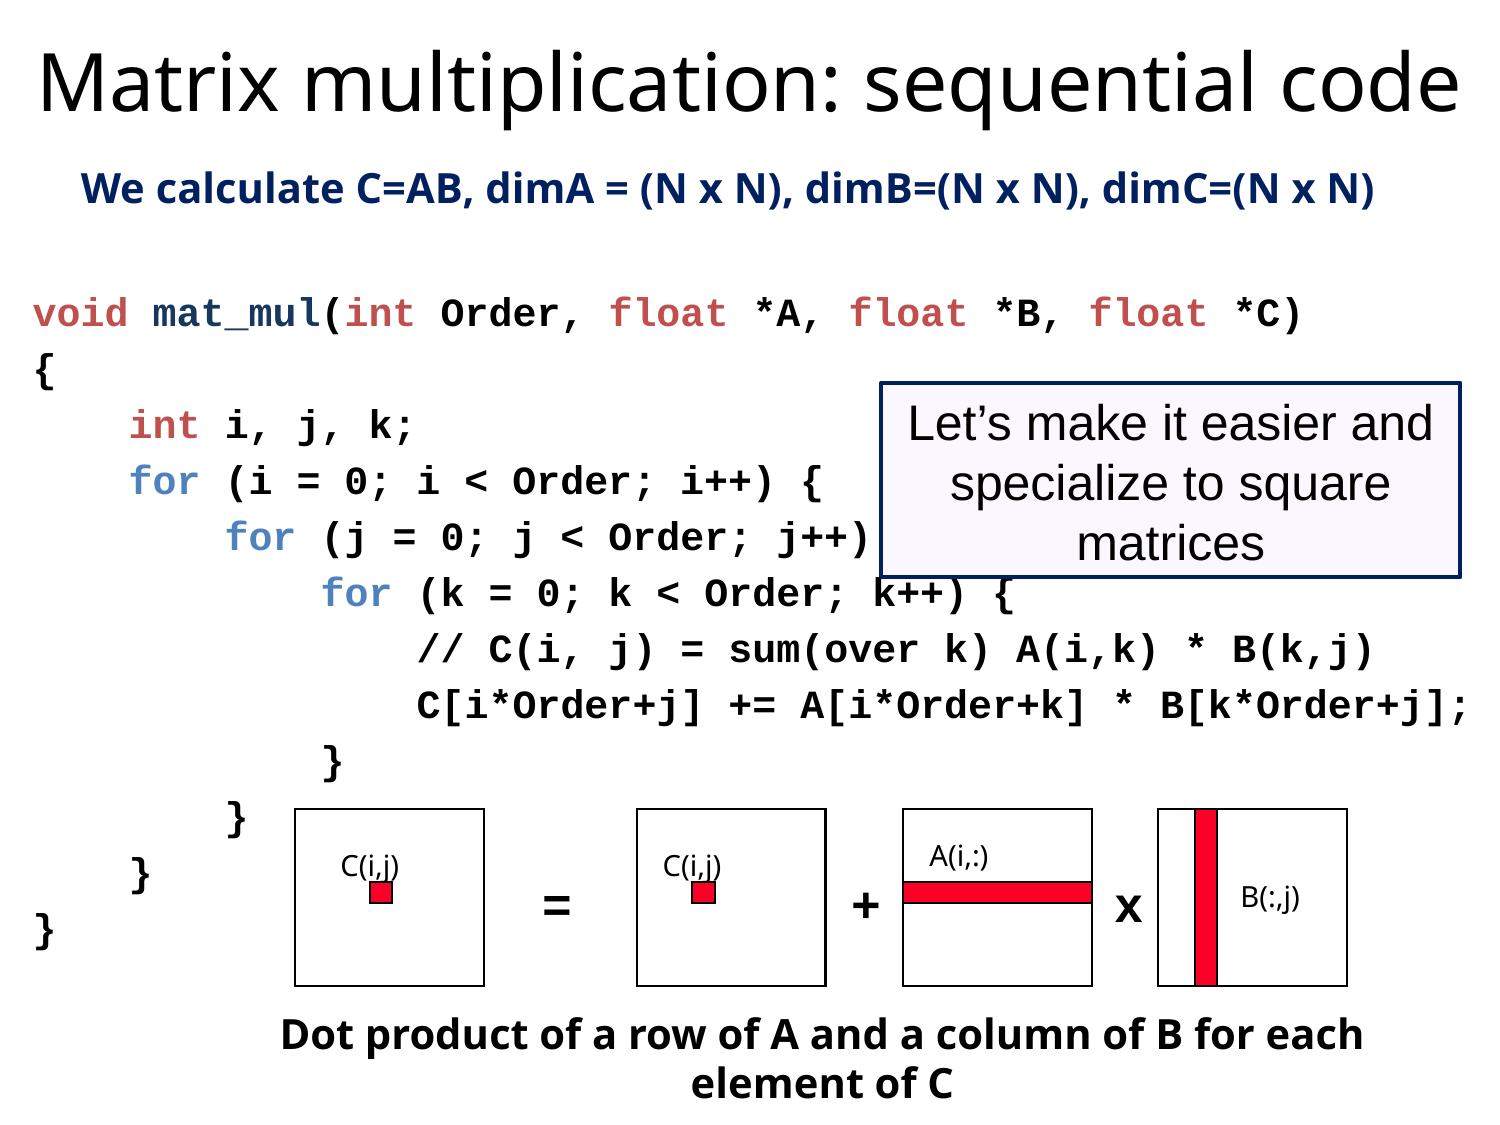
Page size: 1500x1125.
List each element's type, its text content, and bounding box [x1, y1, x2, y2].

text_box [370, 890, 393, 903]
text_box [903, 808, 1093, 881]
text_box [1157, 808, 1195, 986]
text_box [903, 903, 1093, 986]
title Matrix multiplication: sequential code [17, 0, 1483, 173]
list void mat_mul(int Order, float *A, float *B, float *C) { int i, j, k; for (i = 0; i < Order; i++) { for (j = 0; j < Order; j++) { for (k = 0; k < Order; k++) { // C(i, j) = sum(over k) A(i,k) * B(k,j) C[i*Order+j] += A[i*Order+k] * B[k*Order+j]; } } } } [17, 278, 1500, 1005]
text_box Dot product of a row of A and a column of B for each element of C [249, 1002, 1396, 1117]
text_box [636, 808, 826, 986]
text_box [692, 890, 715, 903]
text_box A(i,:) [914, 829, 1026, 880]
text_box [1195, 808, 1218, 986]
text_box = [527, 864, 617, 940]
text_box [1218, 808, 1347, 986]
text_box B(:,j) [1225, 871, 1337, 921]
text_box C(i,j) [325, 840, 437, 890]
text_box [295, 808, 484, 986]
text_box x [1102, 864, 1130, 940]
text_box C(i,j) [647, 840, 759, 890]
text_box We calculate C=AB, dimA = (N x N), dimB=(N x N), dimC=(N x N) [66, 154, 1390, 219]
text_box + [836, 864, 882, 940]
text_box Let’s make it easier and specialize to square matrices [881, 382, 1461, 578]
text_box [903, 881, 1093, 903]
